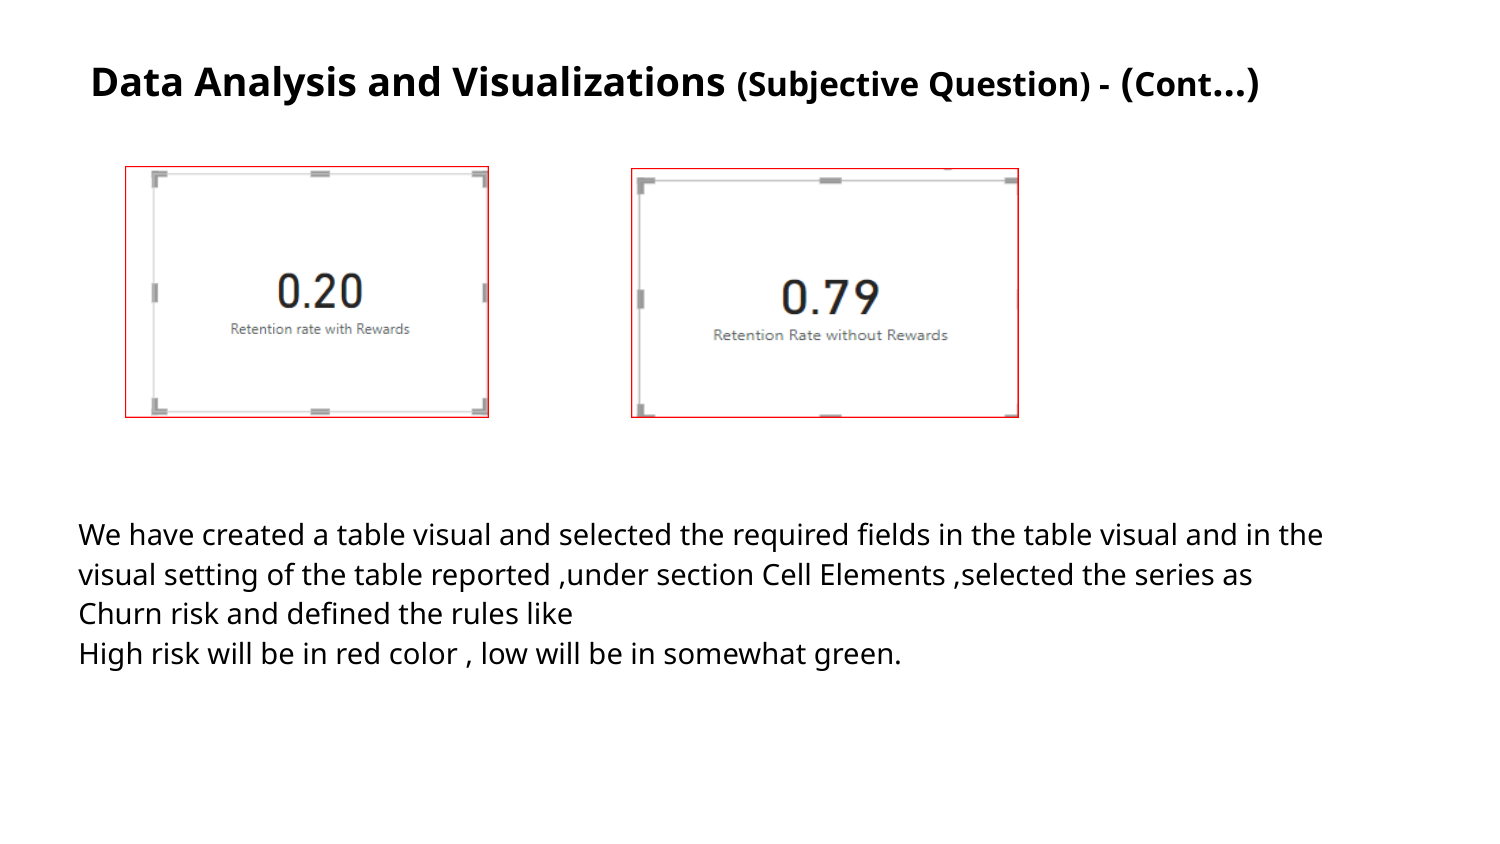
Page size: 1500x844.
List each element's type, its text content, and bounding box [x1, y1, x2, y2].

text_box Data Analysis and Visualizations (Subjective Question) - (Cont…) [75, 35, 1319, 120]
picture [631, 168, 1019, 418]
text_box We have created a table visual and selected the required fields in the table visual and in the visual setting of the table reported ,under section Cell Elements ,selected the series as Churn risk and defined the rules like High risk will be in red color , low will be in somewhat green. [63, 160, 1360, 771]
picture [125, 166, 489, 418]
